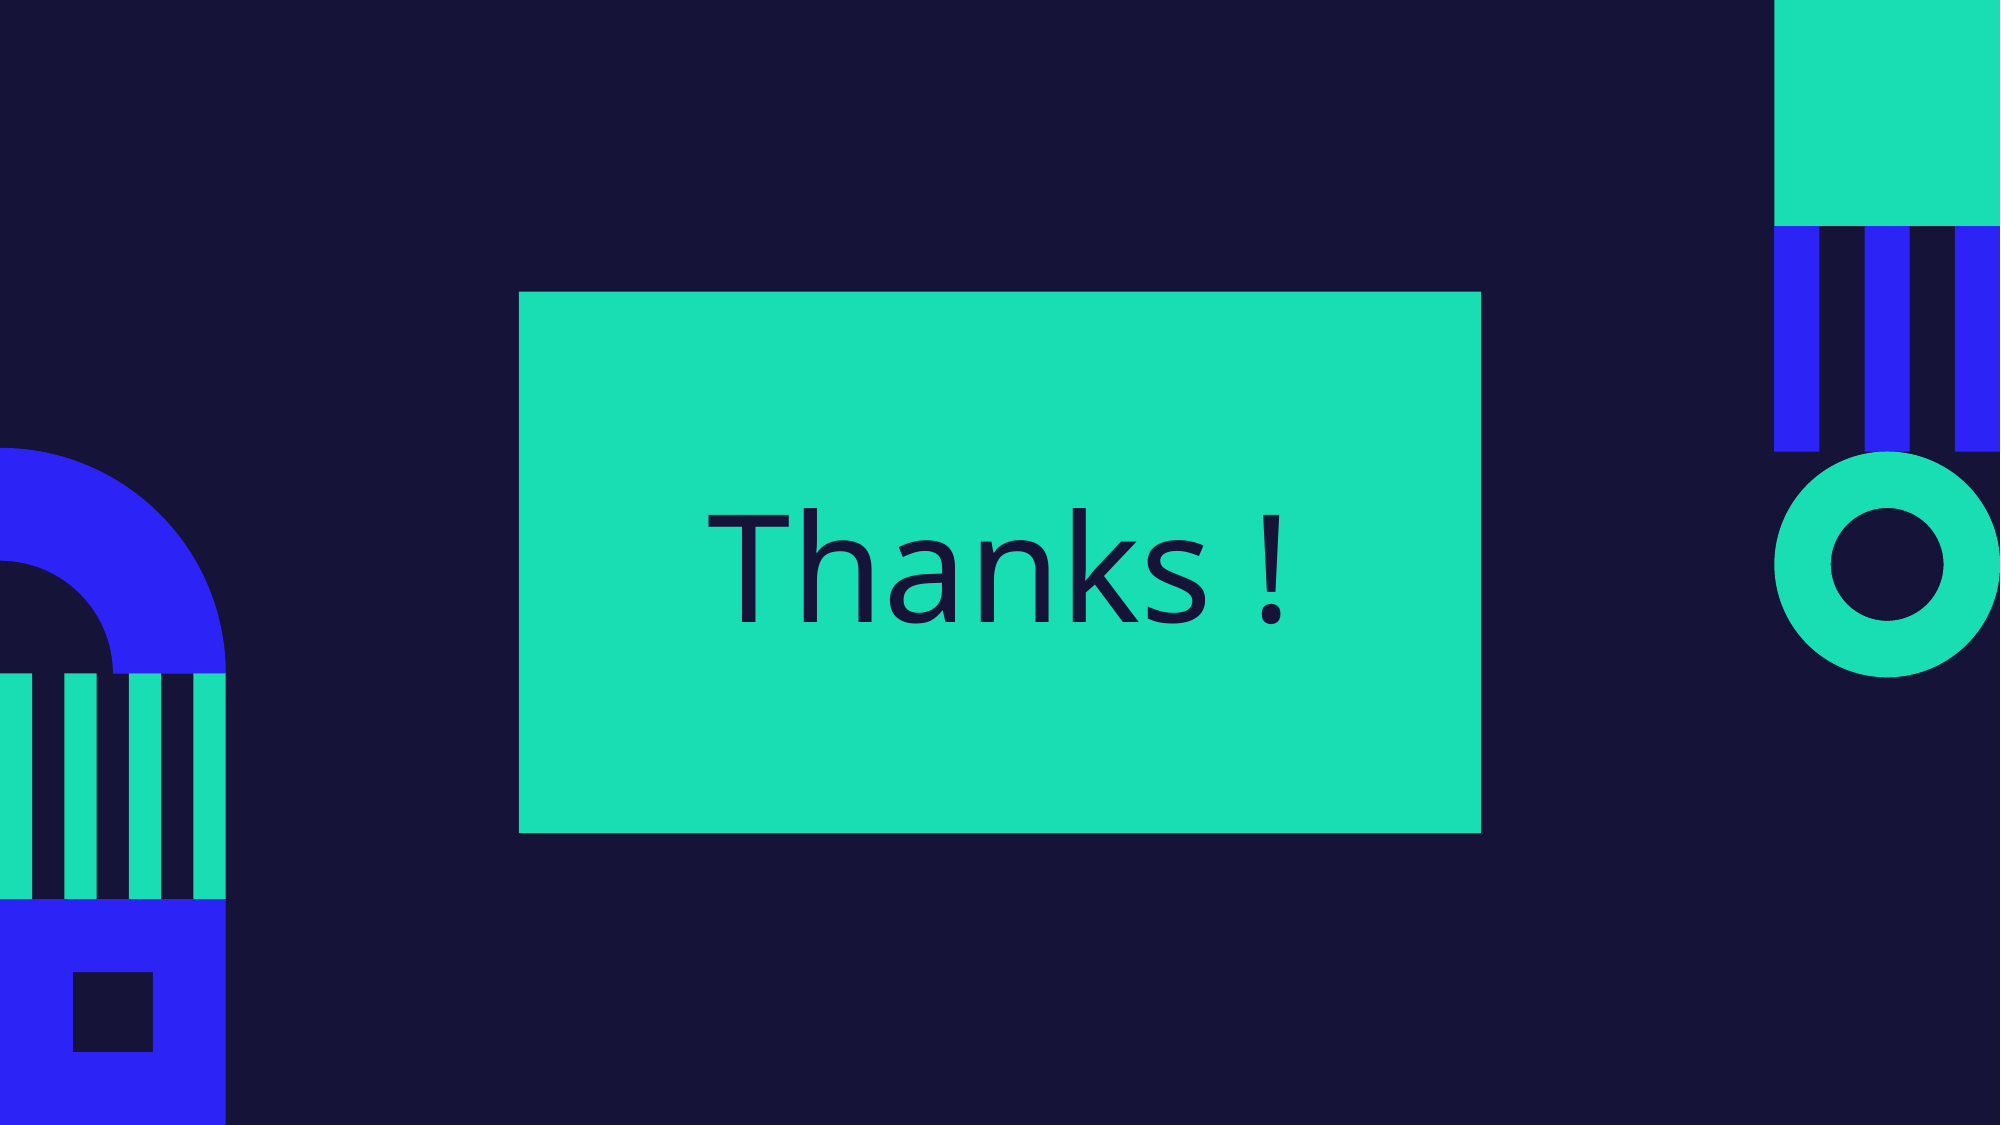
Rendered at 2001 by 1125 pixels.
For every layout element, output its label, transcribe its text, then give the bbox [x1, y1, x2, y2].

text_box Thanks ! [518, 291, 1481, 834]
